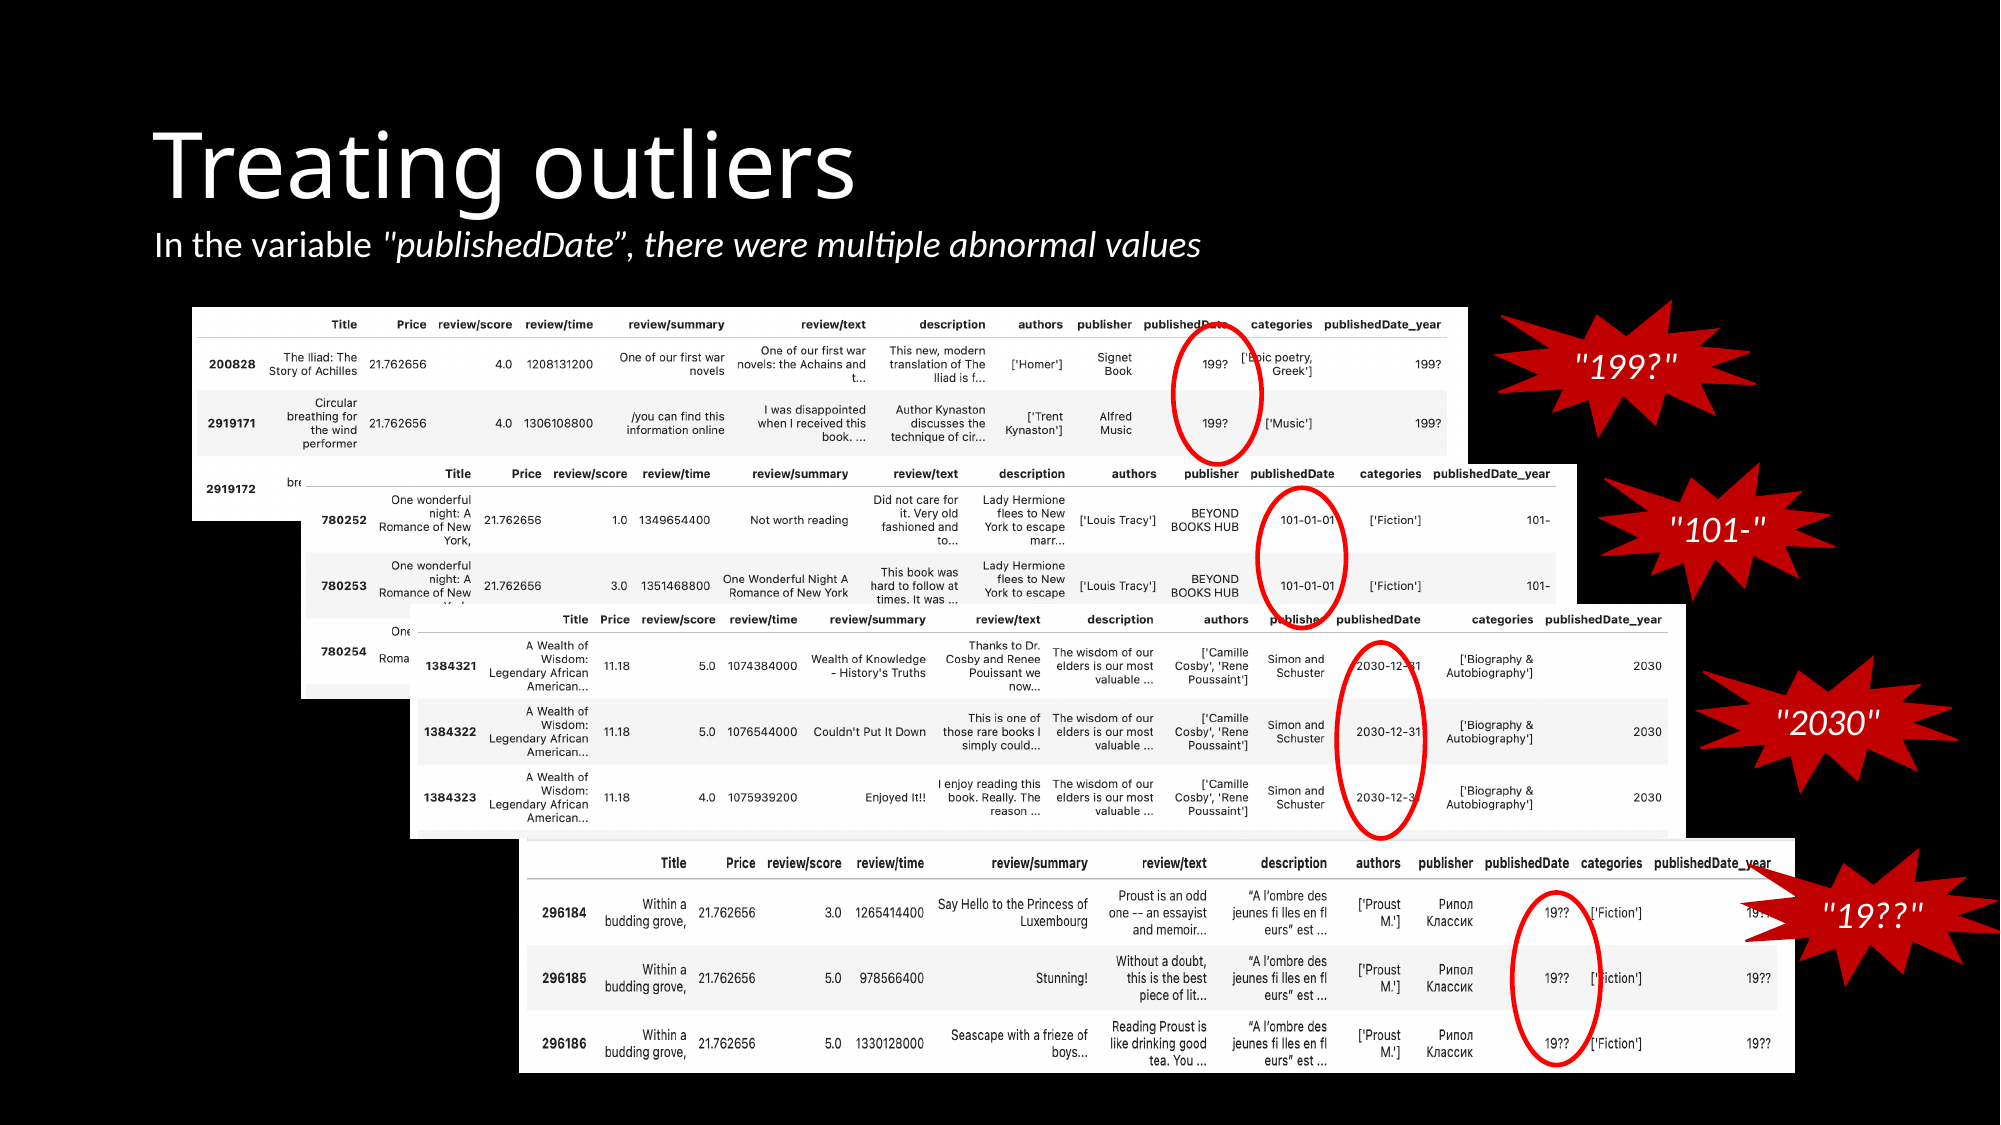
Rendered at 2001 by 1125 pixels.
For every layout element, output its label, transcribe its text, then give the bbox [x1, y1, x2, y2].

picture [192, 307, 1795, 1073]
text_box "2030" [1694, 655, 1959, 795]
text_box "19??" [1795, 847, 2000, 988]
text_box In the variable "publishedDate”, there were multiple abnormal values [139, 212, 1226, 273]
text_box "101-" [1597, 461, 1836, 602]
title Treating outliers [137, 59, 1863, 278]
text_box "199?" [1492, 299, 1757, 439]
